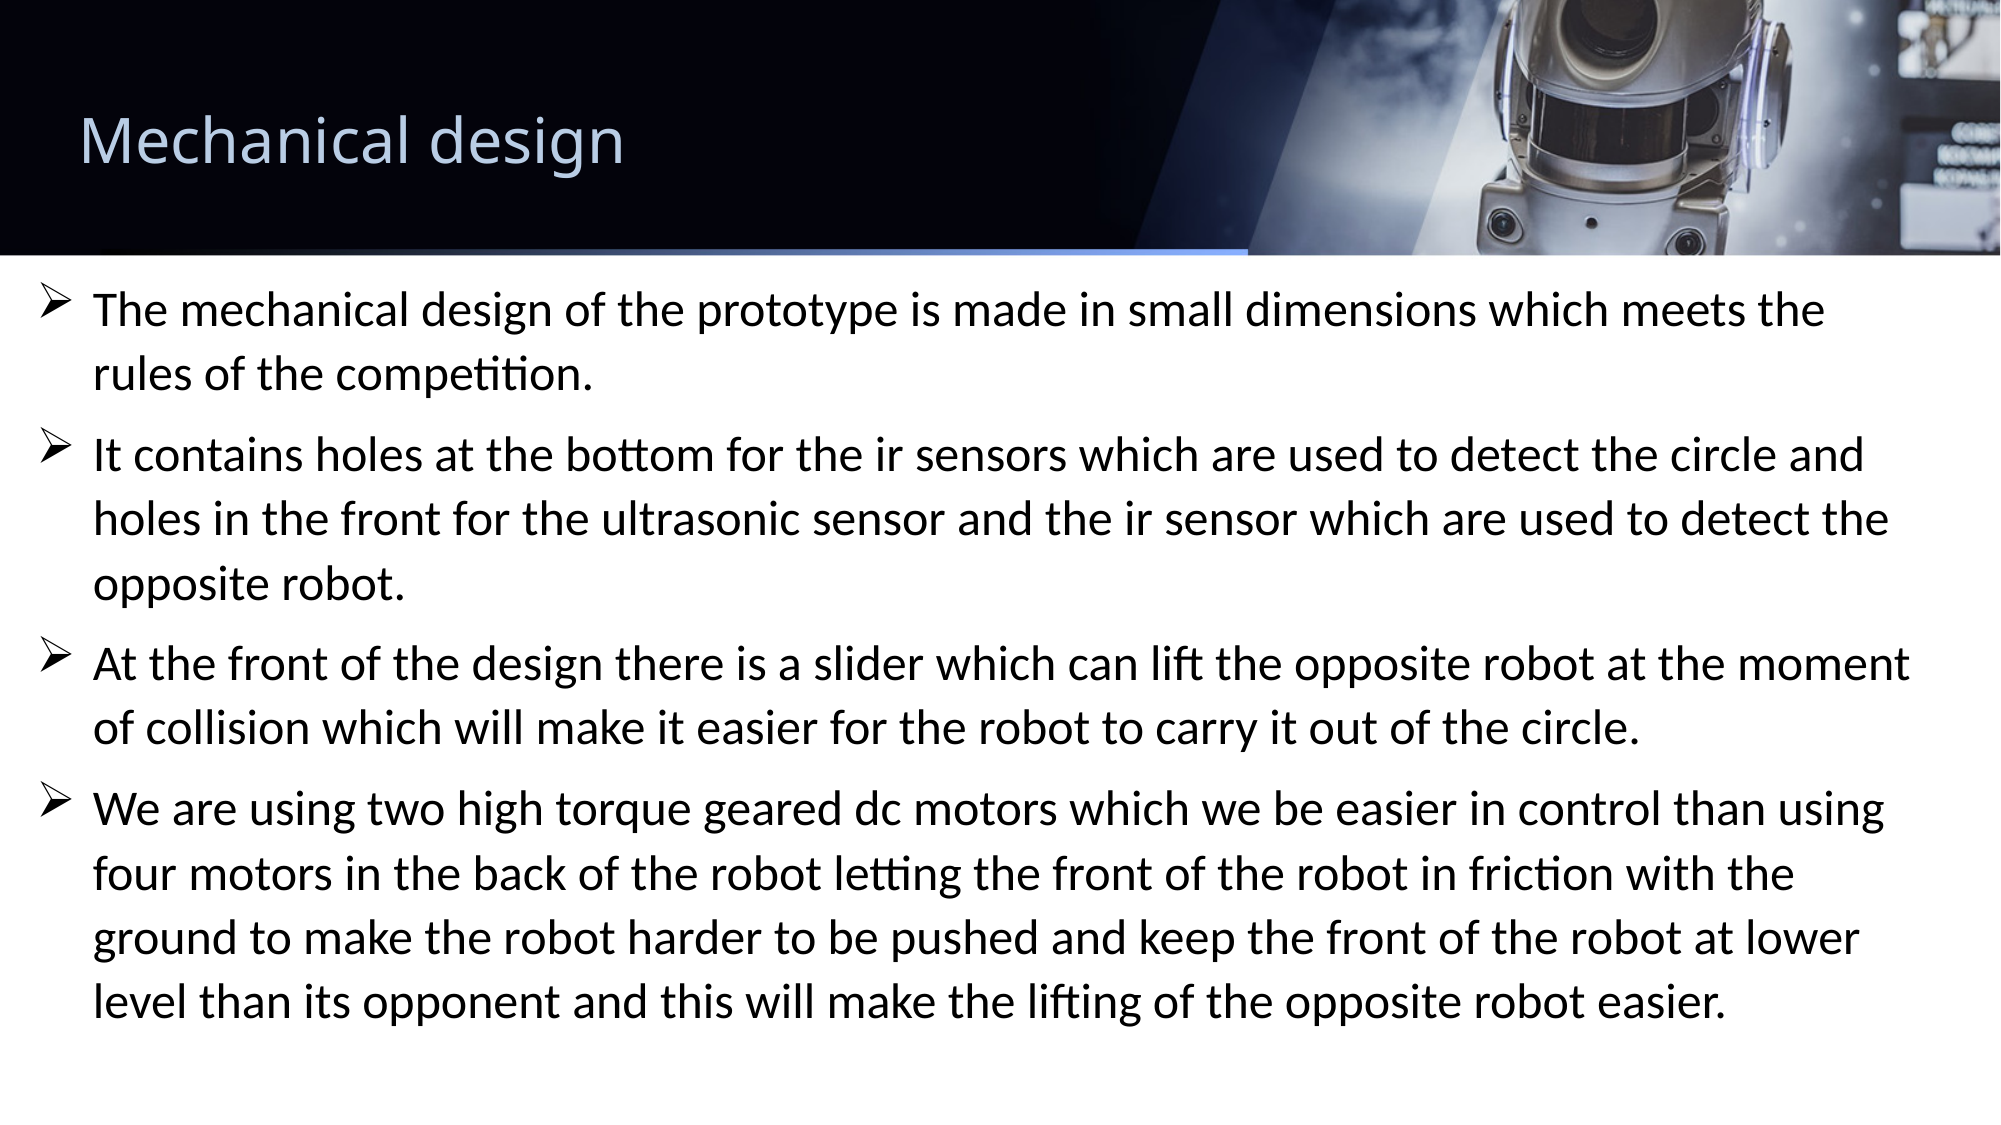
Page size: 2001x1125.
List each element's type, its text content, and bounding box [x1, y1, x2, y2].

picture [0, 0, 2001, 1125]
text_box The mechanical design of the prototype is made in small dimensions which meets the rules of the competition. It contains holes at the bottom for the ir sensors which are used to detect the circle and holes in the front for the ultrasonic sensor and the ir sensor which are used to detect the opposite robot. At the front of the design there is a slider which can lift the opposite robot at the moment of collision which will make it easier for the robot to carry it out of the circle. We are using two high torque geared dc motors which we be easier in control than using four motors in the back of the robot letting the front of the robot in friction with the ground to make the robot harder to be pushed and keep the front of the robot at lower level than its opponent and this will make the lifting of the opposite robot easier. [21, 264, 1937, 1101]
title Mechanical design [63, 91, 1864, 264]
